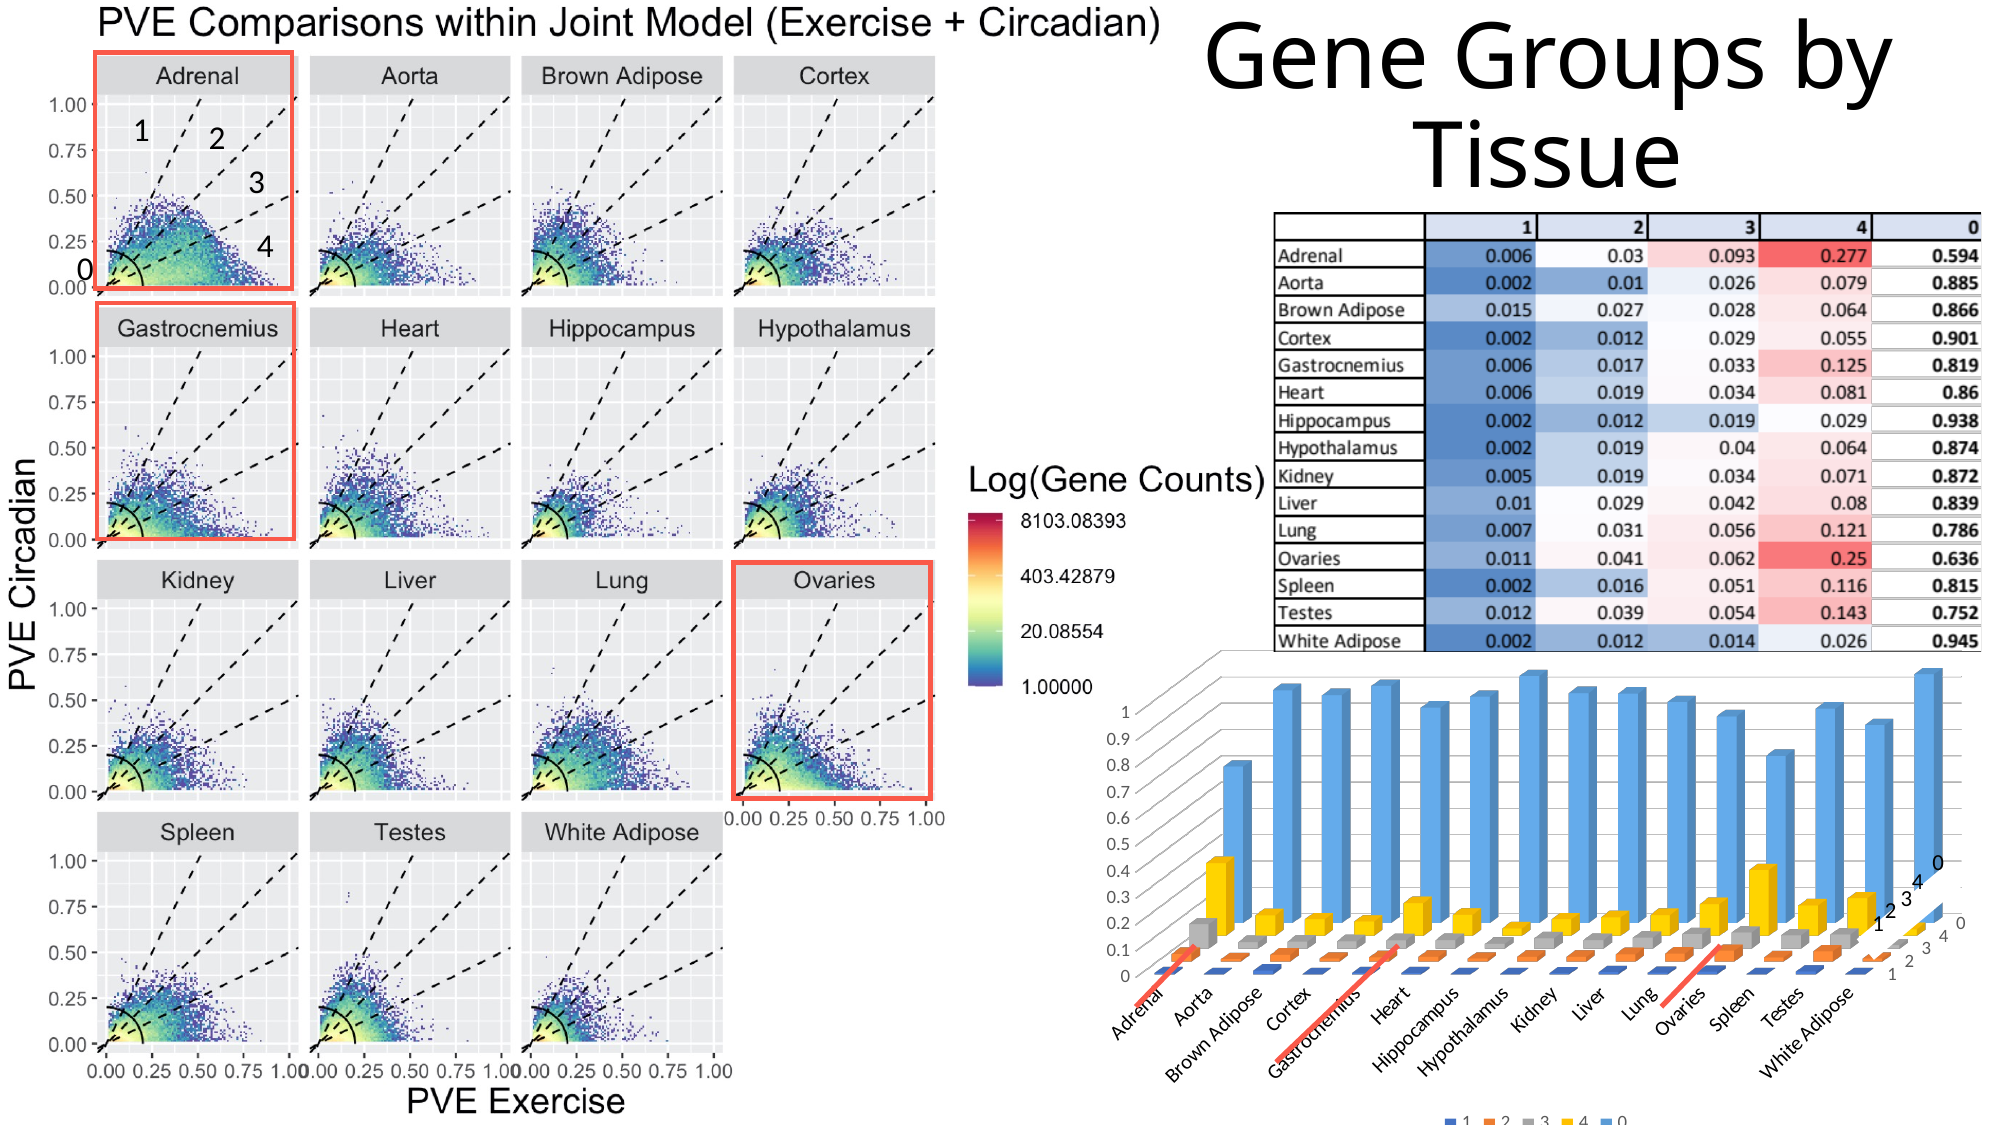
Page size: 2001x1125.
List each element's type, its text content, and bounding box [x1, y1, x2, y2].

picture [1273, 212, 1982, 653]
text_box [1661, 945, 1721, 1007]
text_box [1135, 945, 1195, 1007]
chart [1088, 639, 1984, 1125]
picture [0, 0, 1272, 1125]
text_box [1275, 945, 1399, 1063]
title Gene Groups by Tissue [1272, 0, 1964, 218]
